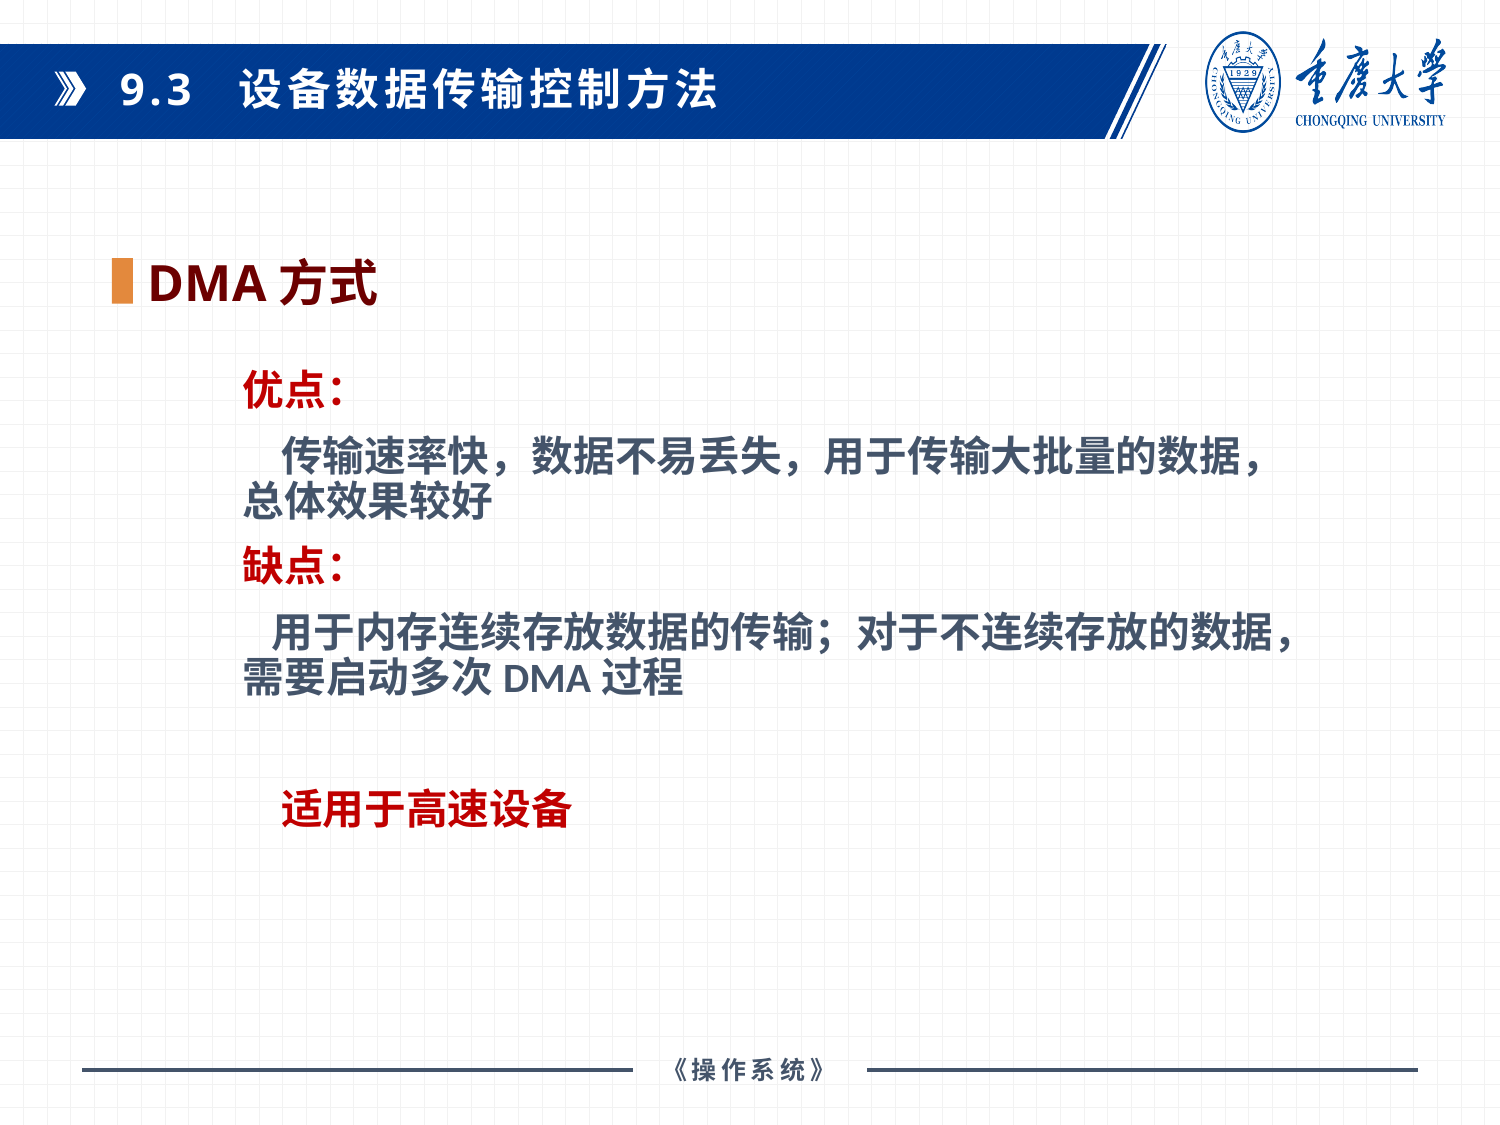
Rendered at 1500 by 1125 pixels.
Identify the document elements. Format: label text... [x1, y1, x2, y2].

picture [1205, 31, 1446, 133]
list 优点： 传输速率快，数据不易丢失，用于传输大批量的数据，总体效果较好 缺点： 用于内存连续存放数据的传输；对于不连续存放的数据，需要启动多次DMA过程 适用于高速设备 [227, 361, 1306, 741]
text_box 9.3 设备数据传输控制方法 [104, 60, 781, 144]
text_box [111, 257, 134, 305]
text_box DMA方式 [132, 250, 1447, 312]
